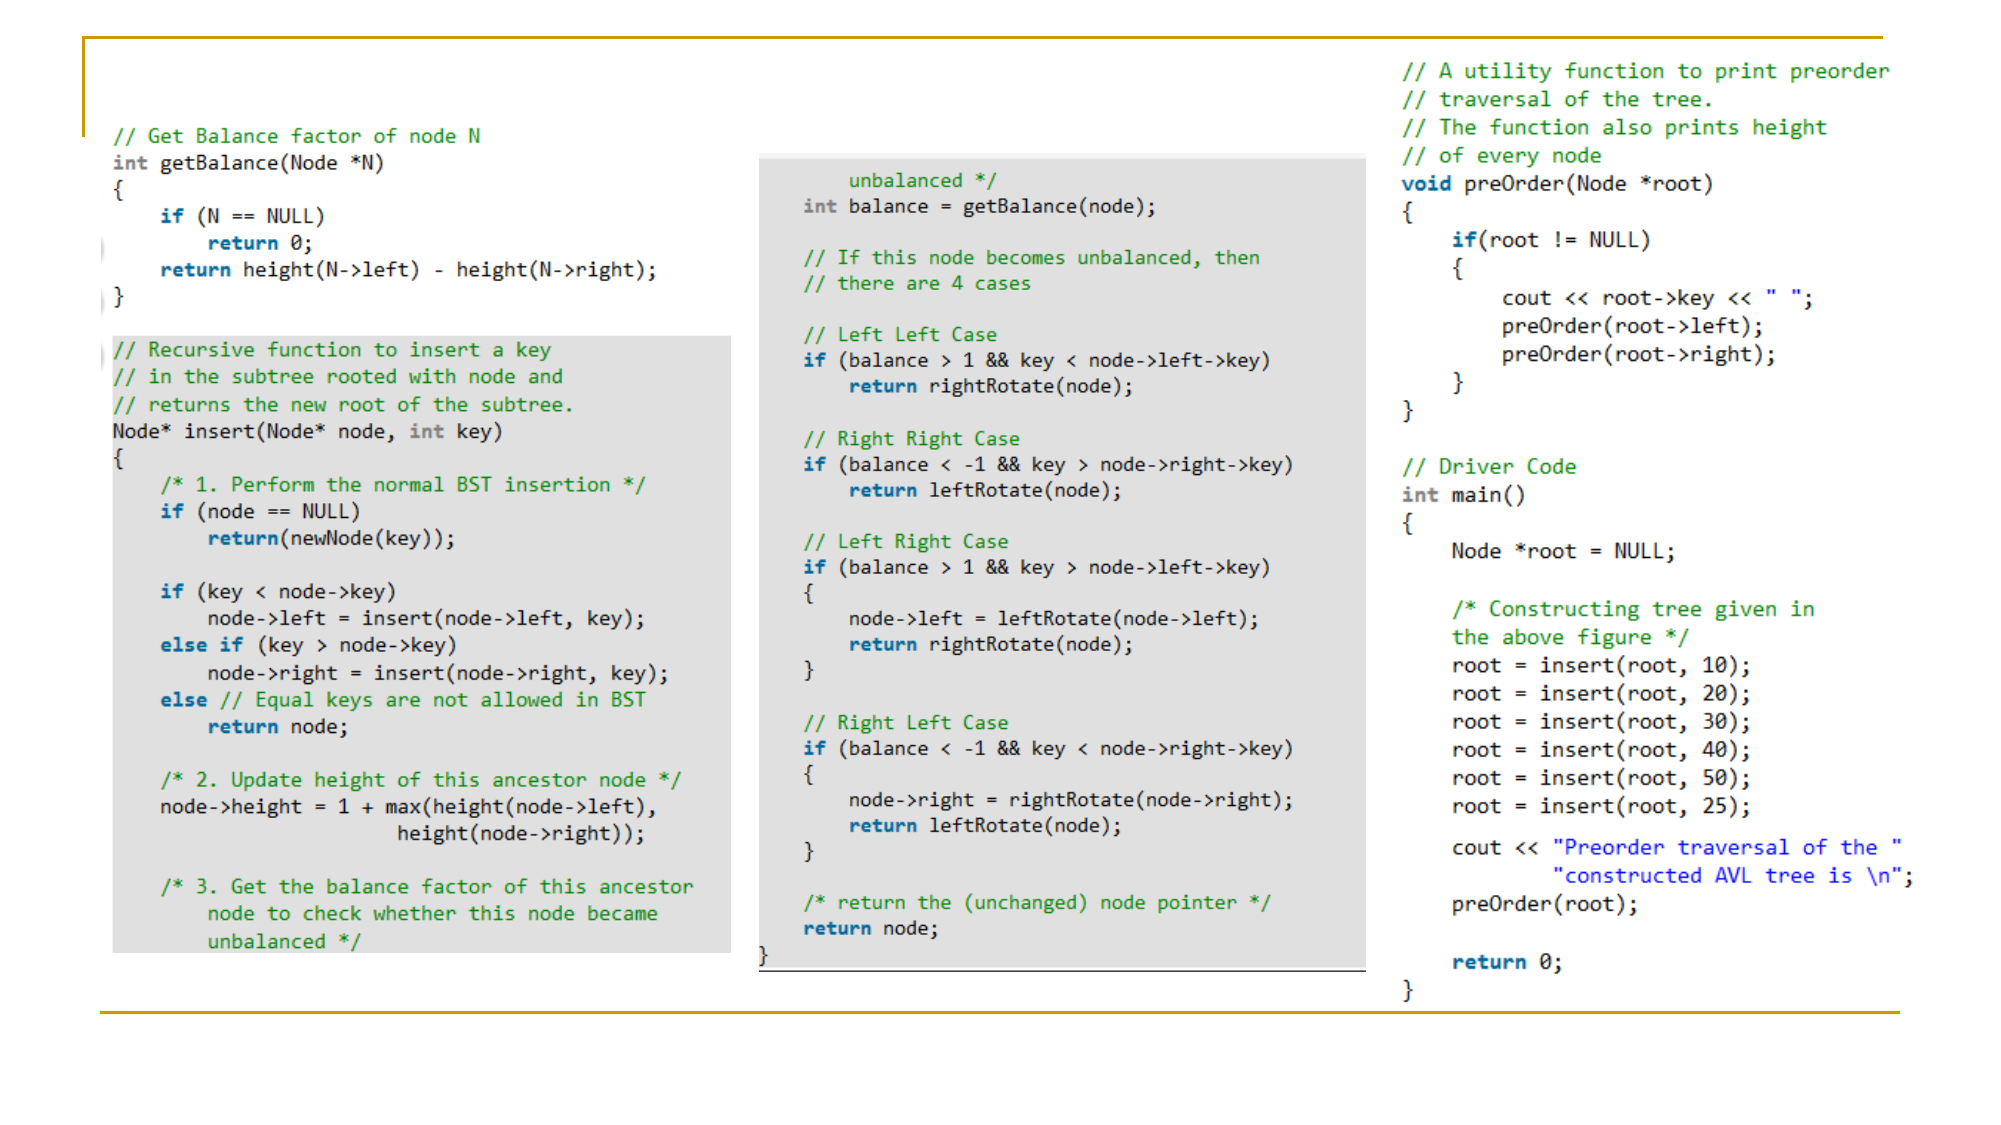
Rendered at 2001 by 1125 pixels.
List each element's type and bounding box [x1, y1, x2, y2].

picture [759, 153, 1366, 972]
picture [1394, 44, 1947, 1010]
picture [101, 112, 731, 953]
